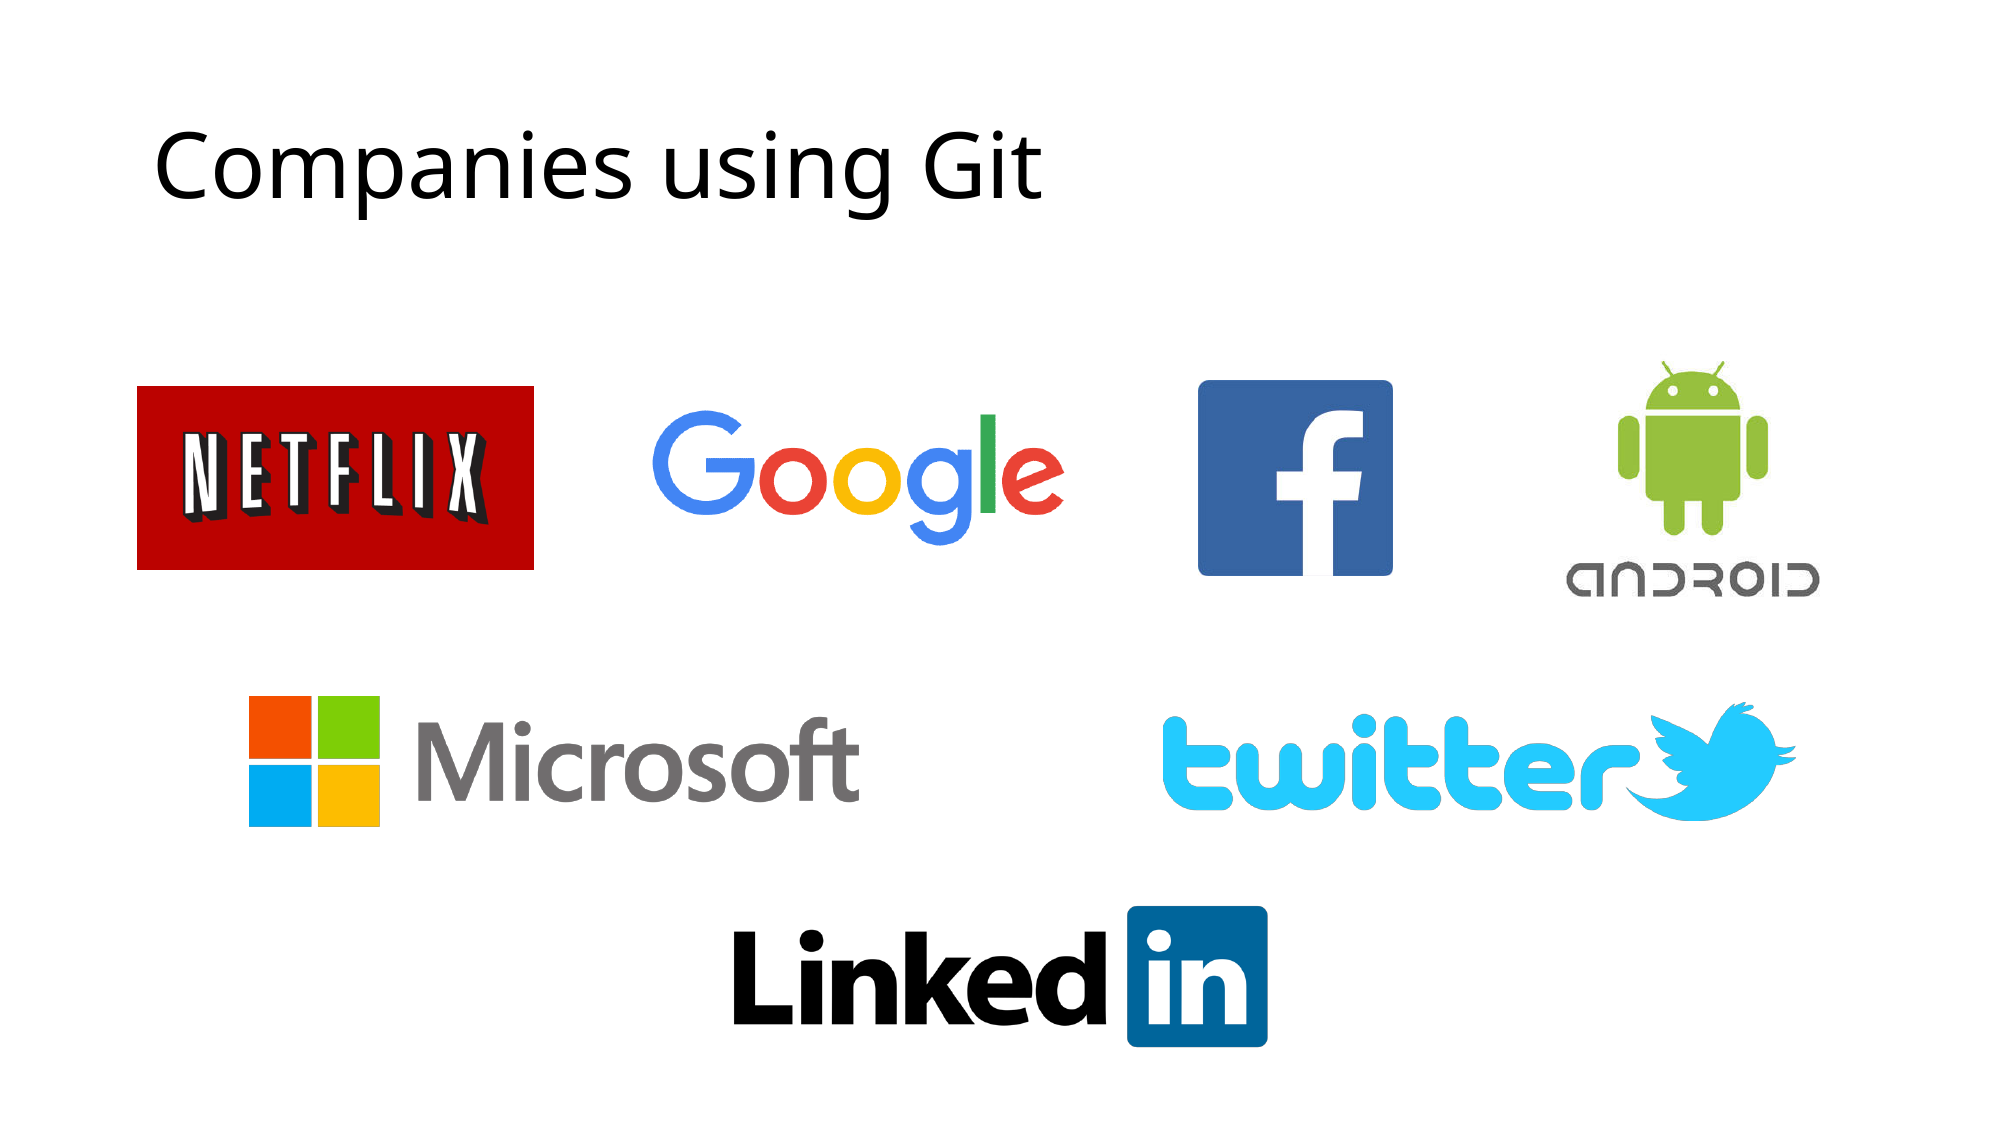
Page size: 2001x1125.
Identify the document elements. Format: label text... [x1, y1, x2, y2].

picture [730, 902, 1270, 1049]
picture [1198, 380, 1393, 576]
picture [1479, 326, 1896, 631]
picture [249, 696, 859, 827]
title Companies using Git [137, 59, 1863, 278]
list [137, 386, 534, 571]
picture [604, 333, 1112, 623]
picture [1163, 702, 1796, 821]
